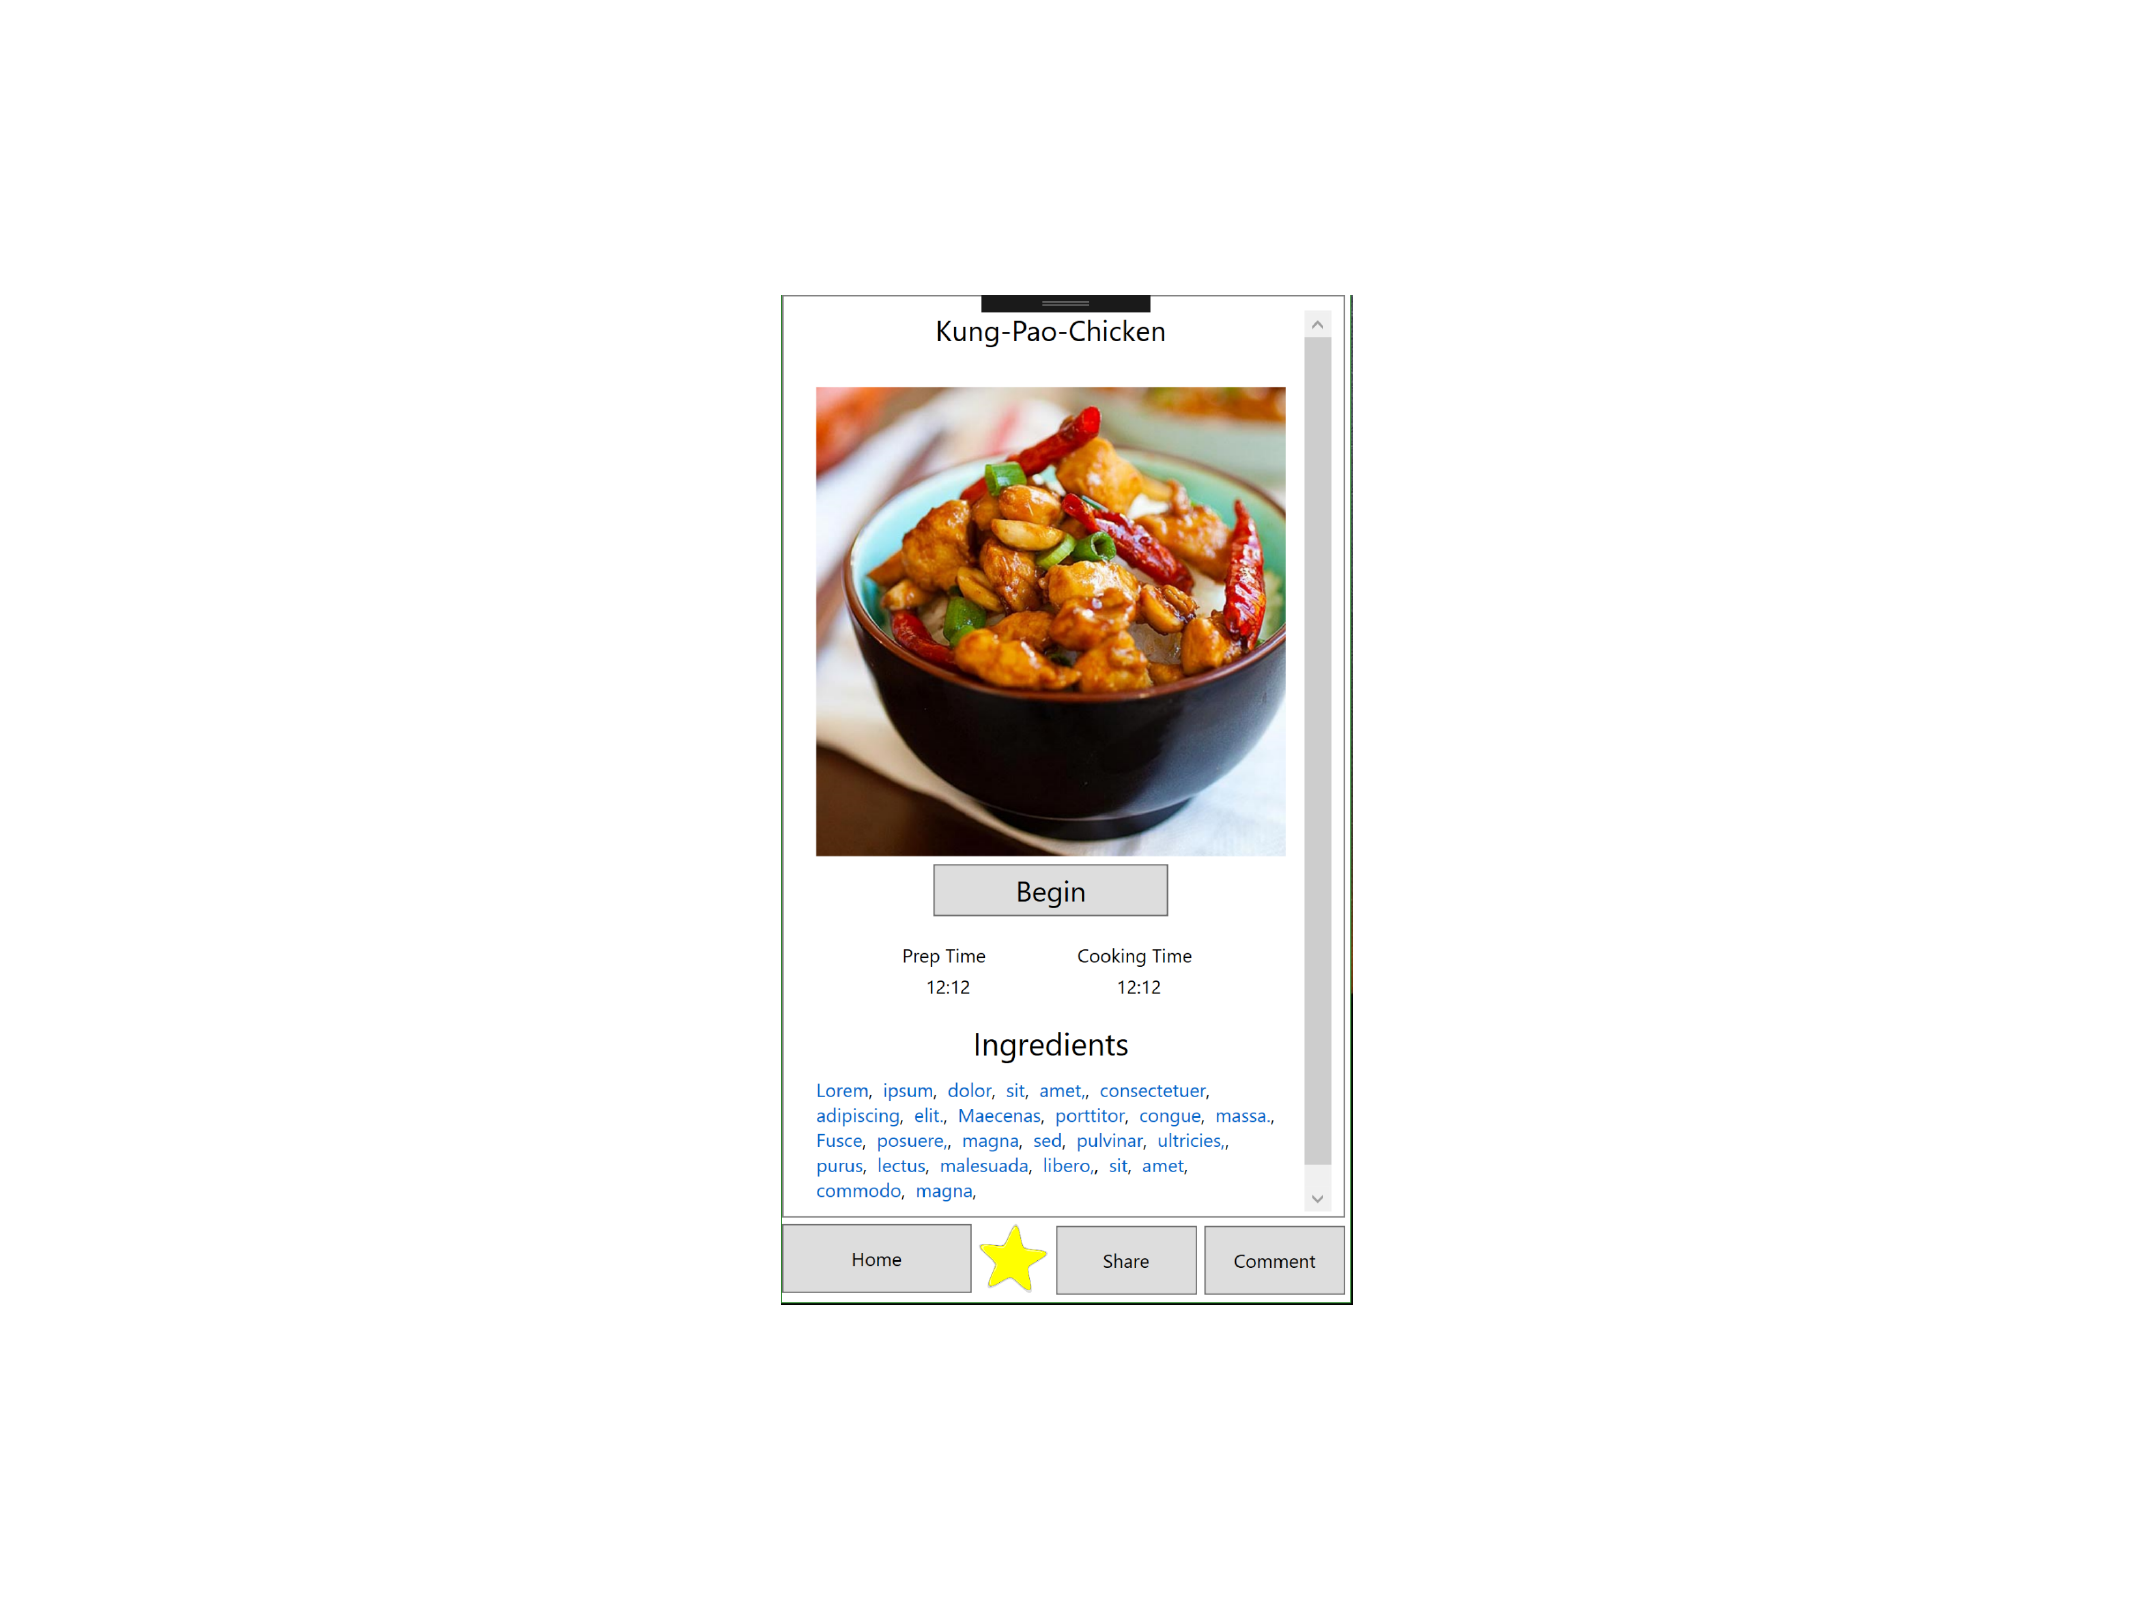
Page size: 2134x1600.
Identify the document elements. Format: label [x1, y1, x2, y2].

picture [780, 295, 1353, 1305]
